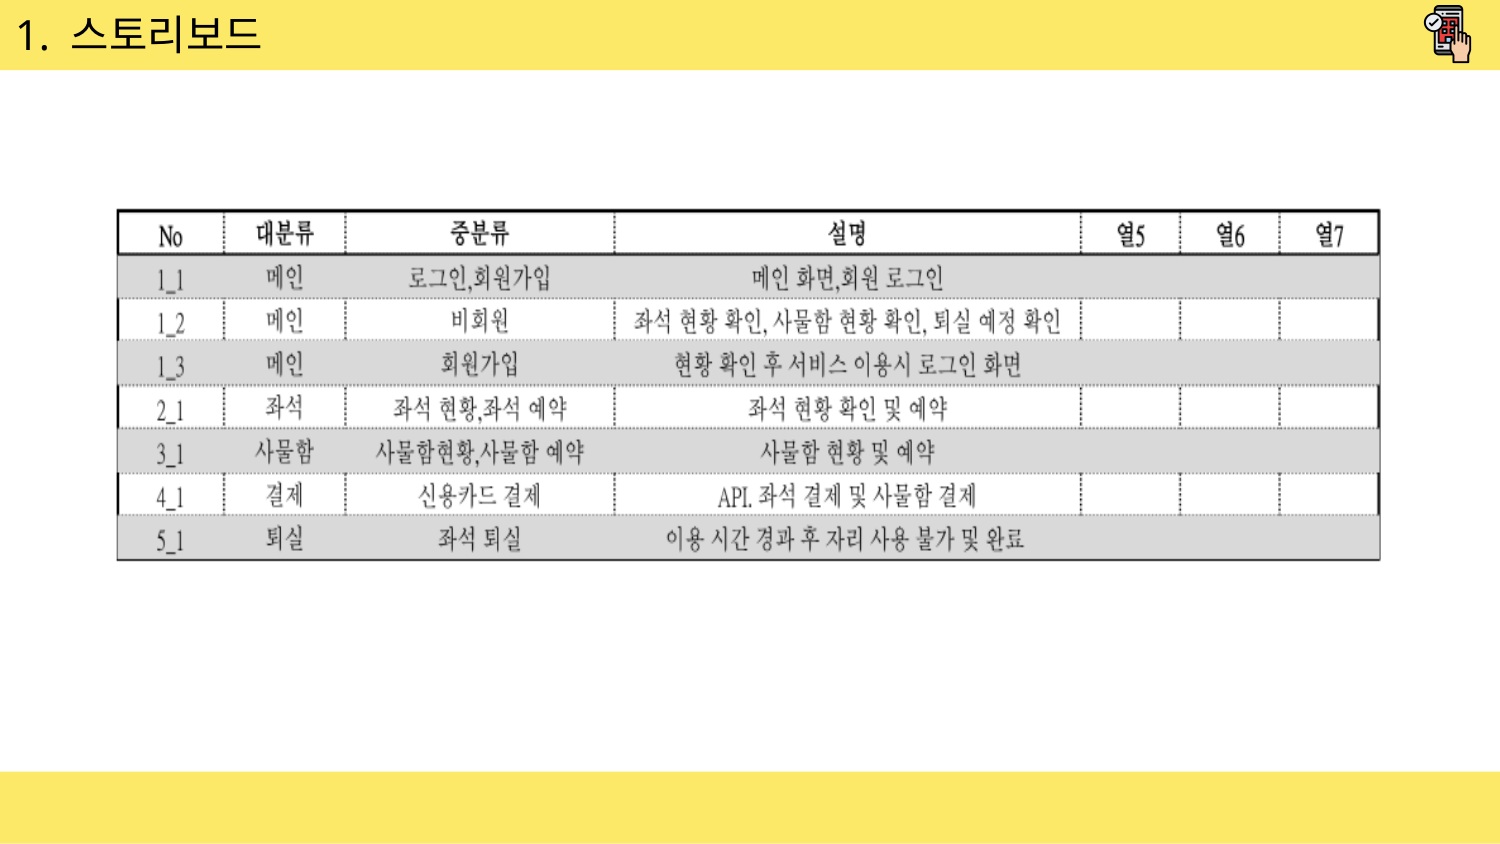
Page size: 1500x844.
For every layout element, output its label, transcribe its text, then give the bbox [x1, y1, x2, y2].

picture [1415, 2, 1478, 66]
text_box [0, 771, 1500, 844]
text_box 1. 스토리보드 [0, 0, 1500, 71]
picture [47, 128, 1436, 656]
